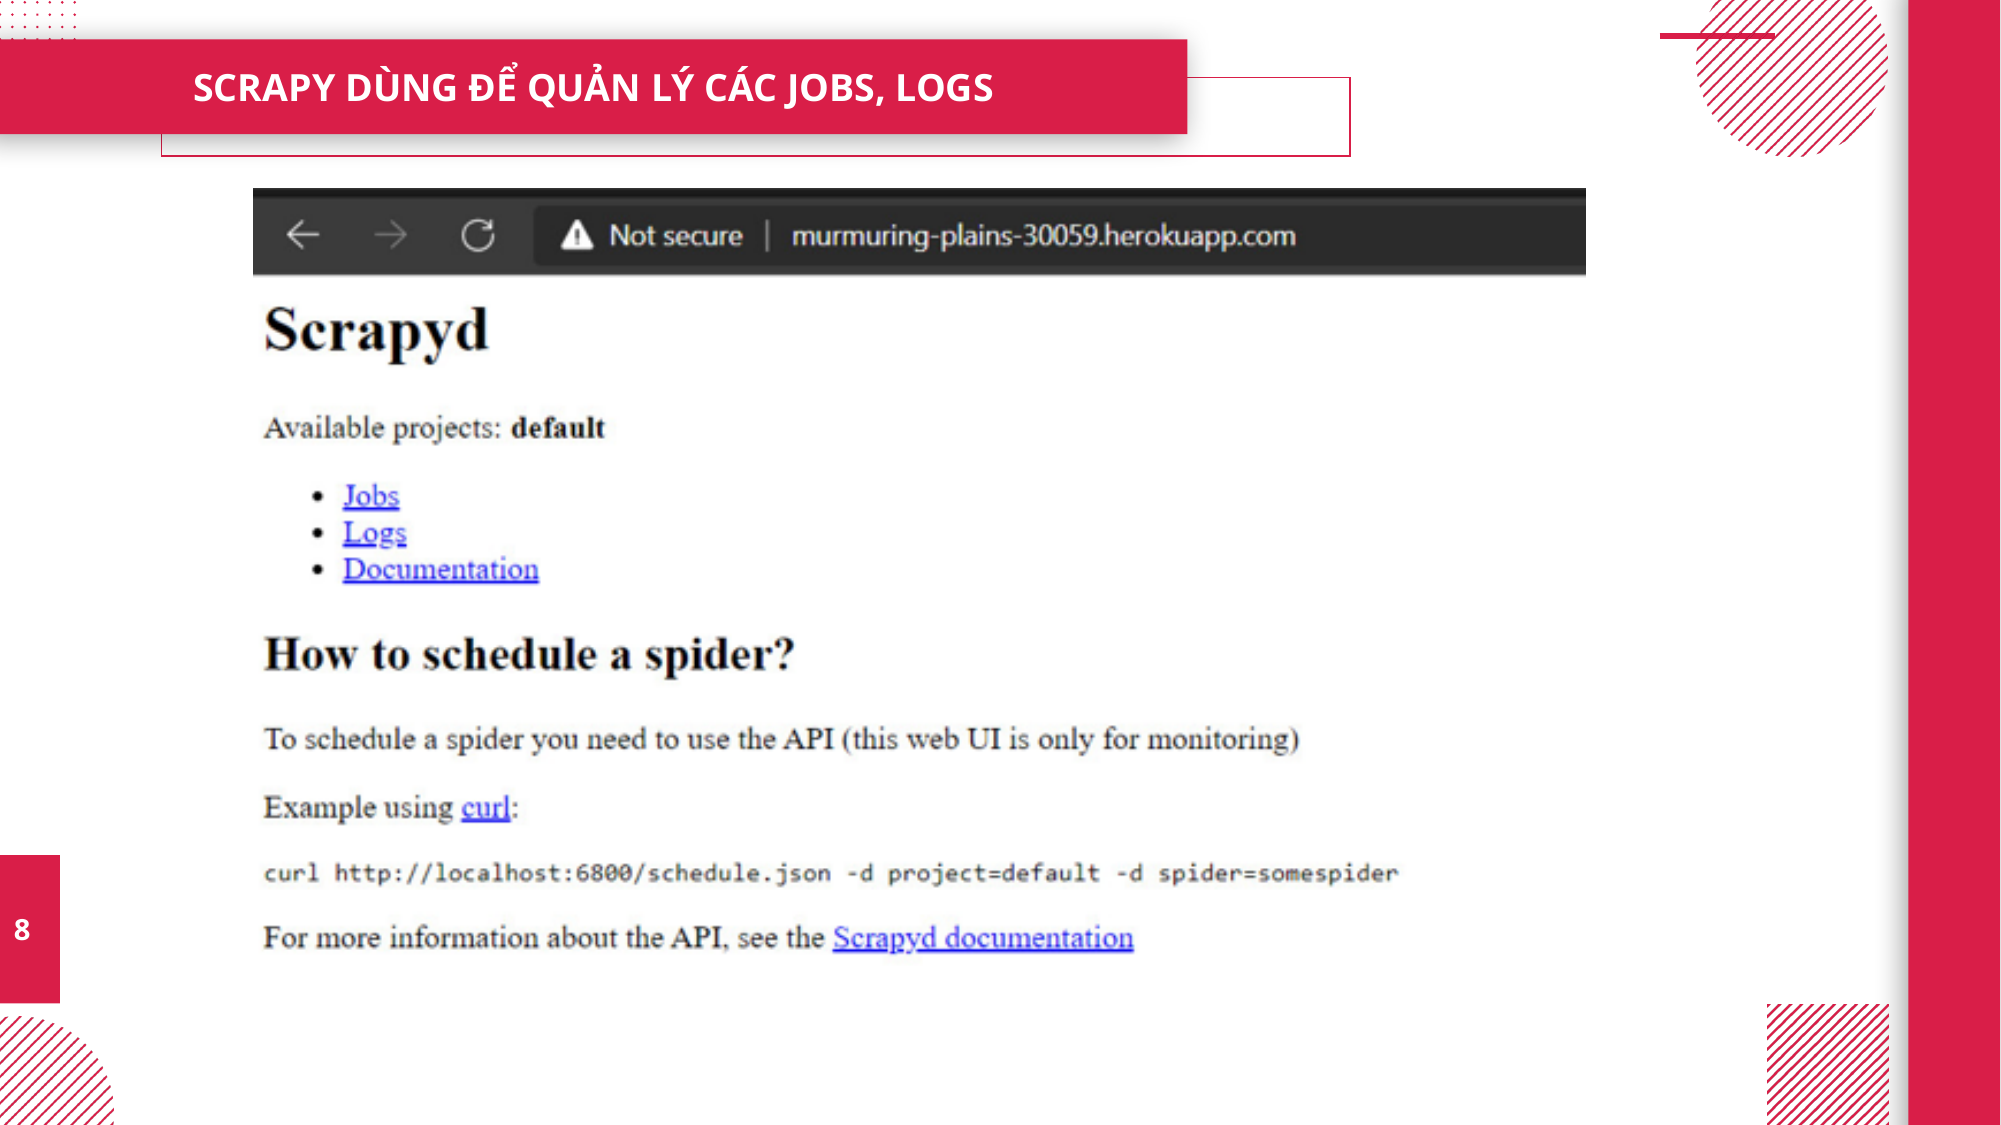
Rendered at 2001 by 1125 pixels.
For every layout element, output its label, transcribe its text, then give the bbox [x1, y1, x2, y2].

text_box 8 [0, 855, 60, 1004]
picture [1767, 1004, 1889, 1125]
picture [1696, 0, 1888, 157]
picture [0, 1016, 114, 1125]
picture [253, 188, 1586, 1036]
text_box SCRAPY DÙNG ĐỂ QUẢN LÝ CÁC JOBS, LOGS [0, 39, 1188, 135]
text_box [1176, 77, 1351, 157]
